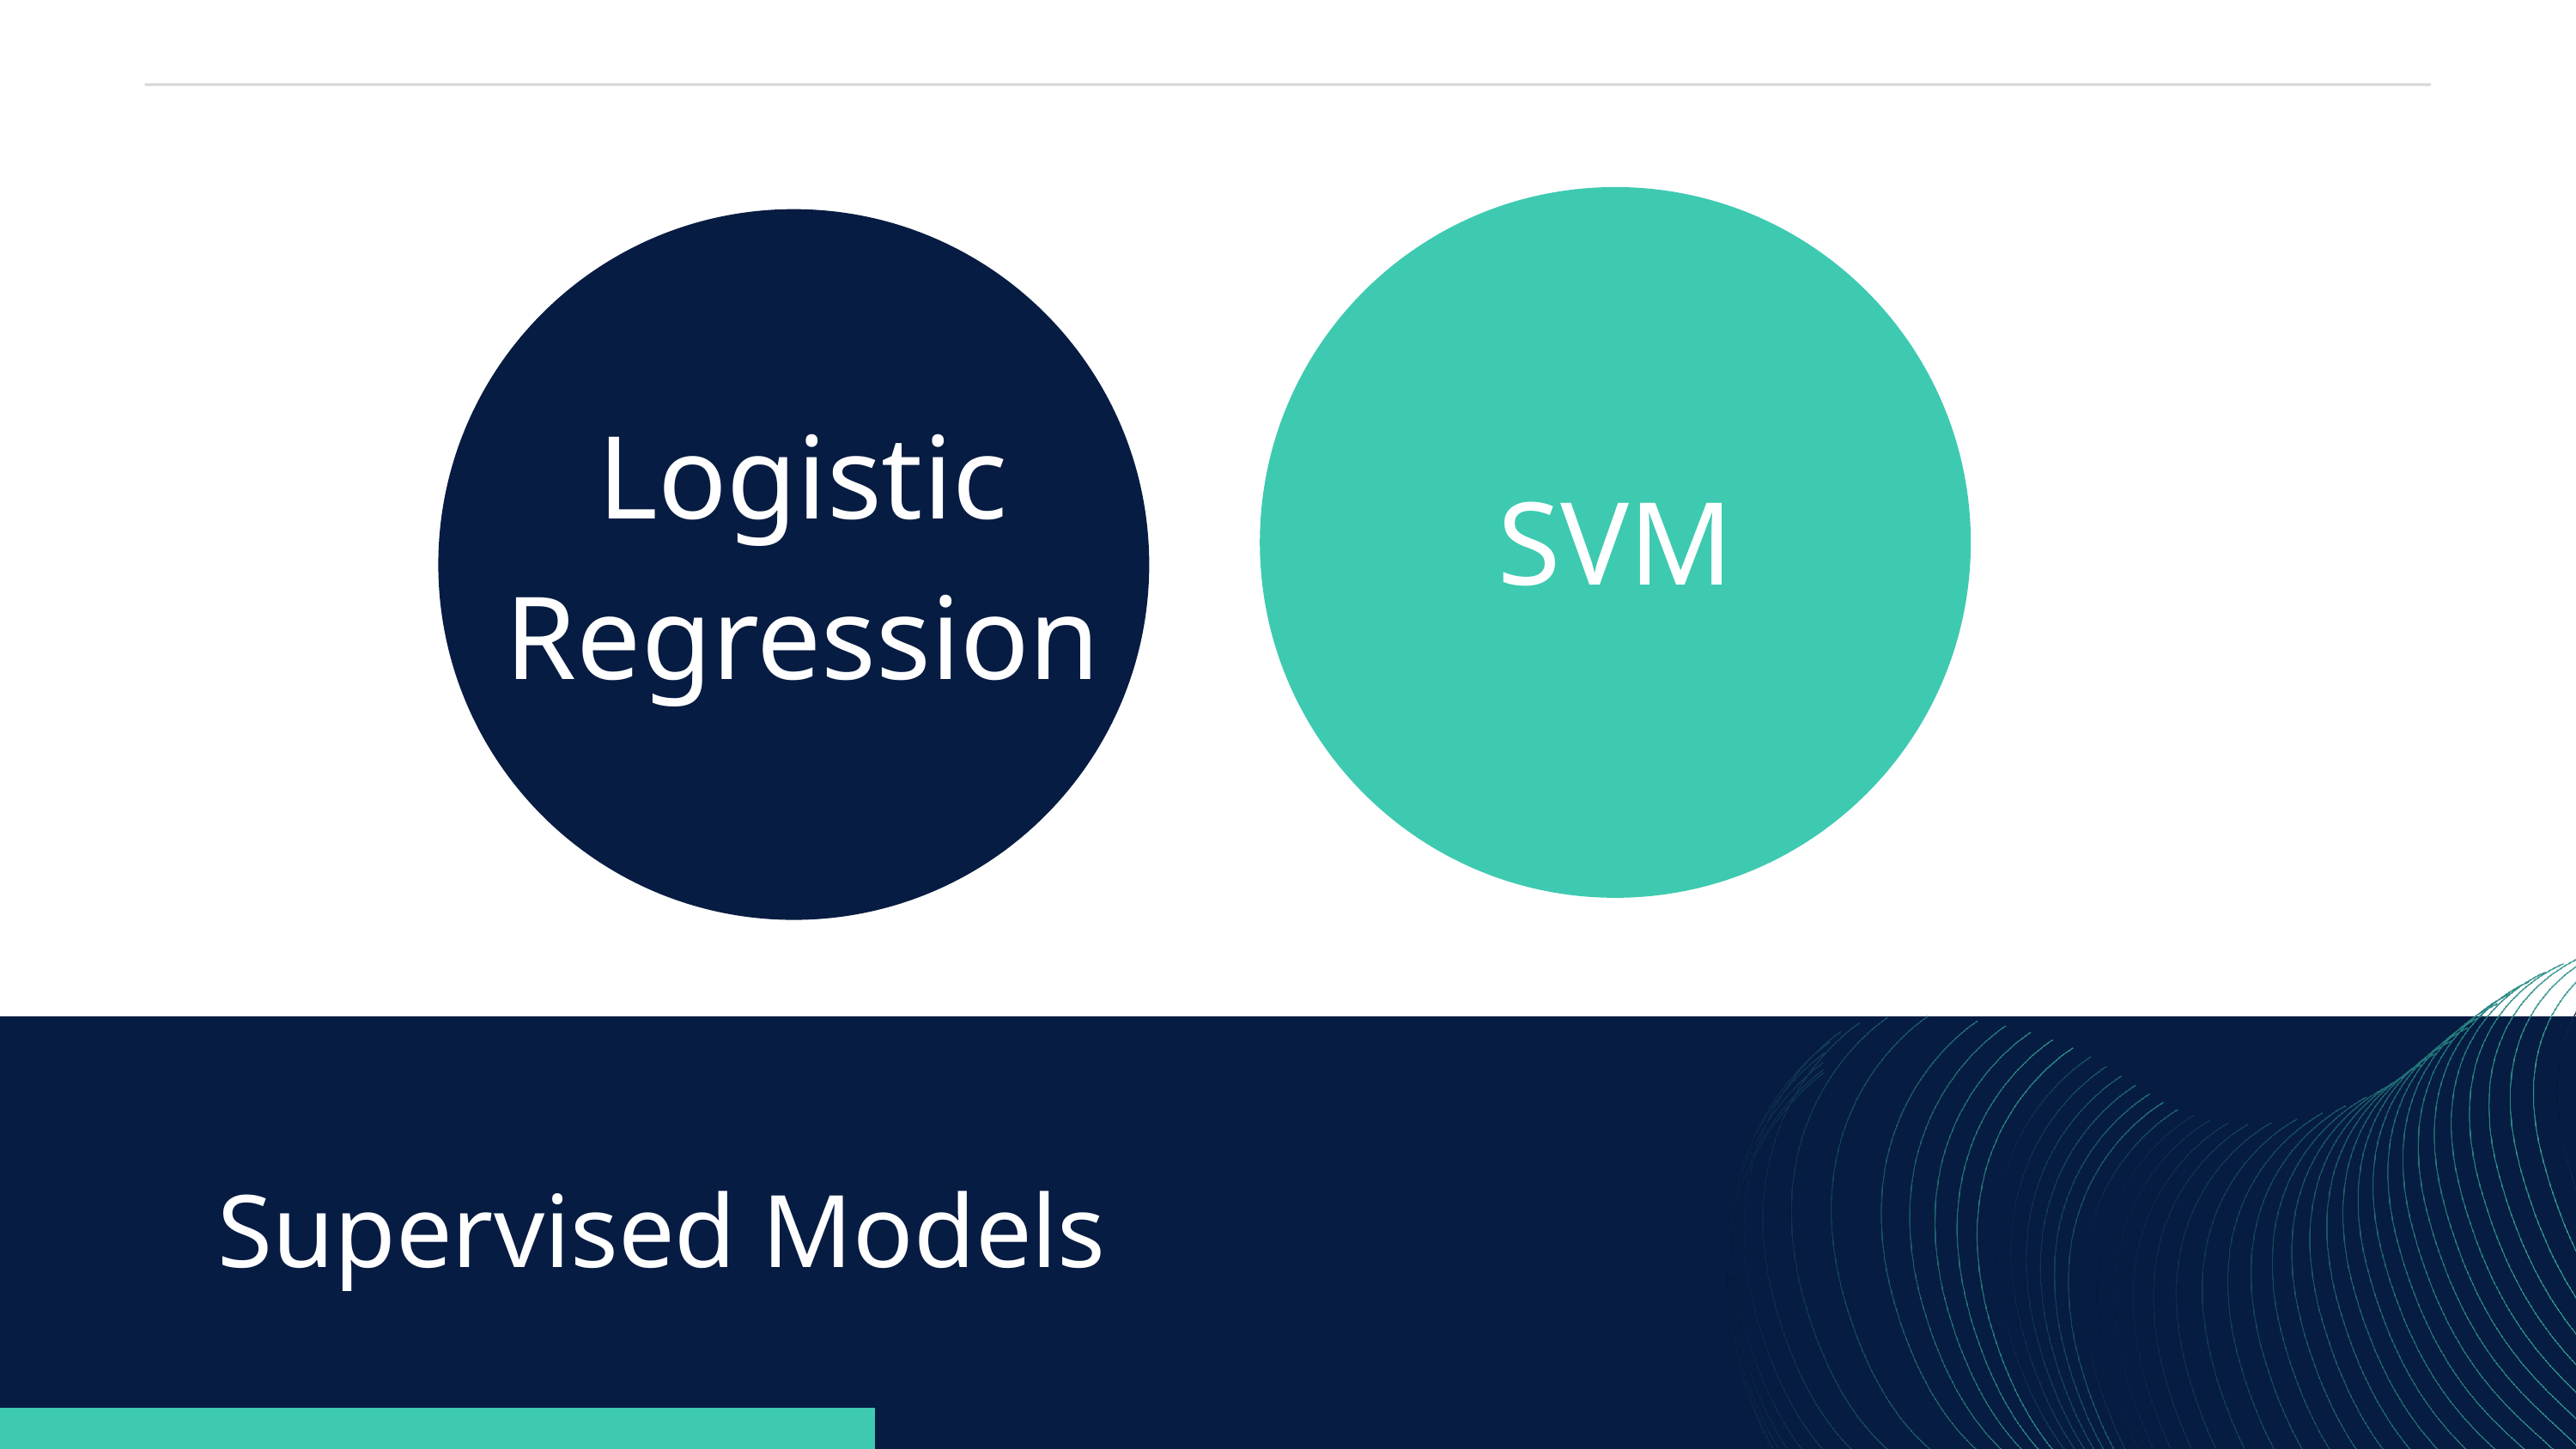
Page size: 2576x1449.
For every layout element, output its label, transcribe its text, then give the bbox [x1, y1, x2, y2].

text_box SVM [1352, 464, 1879, 615]
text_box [438, 209, 1150, 920]
text_box [1260, 186, 1971, 898]
text_box [1725, 945, 2576, 1013]
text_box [0, 1016, 2576, 1449]
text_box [0, 1407, 876, 1449]
